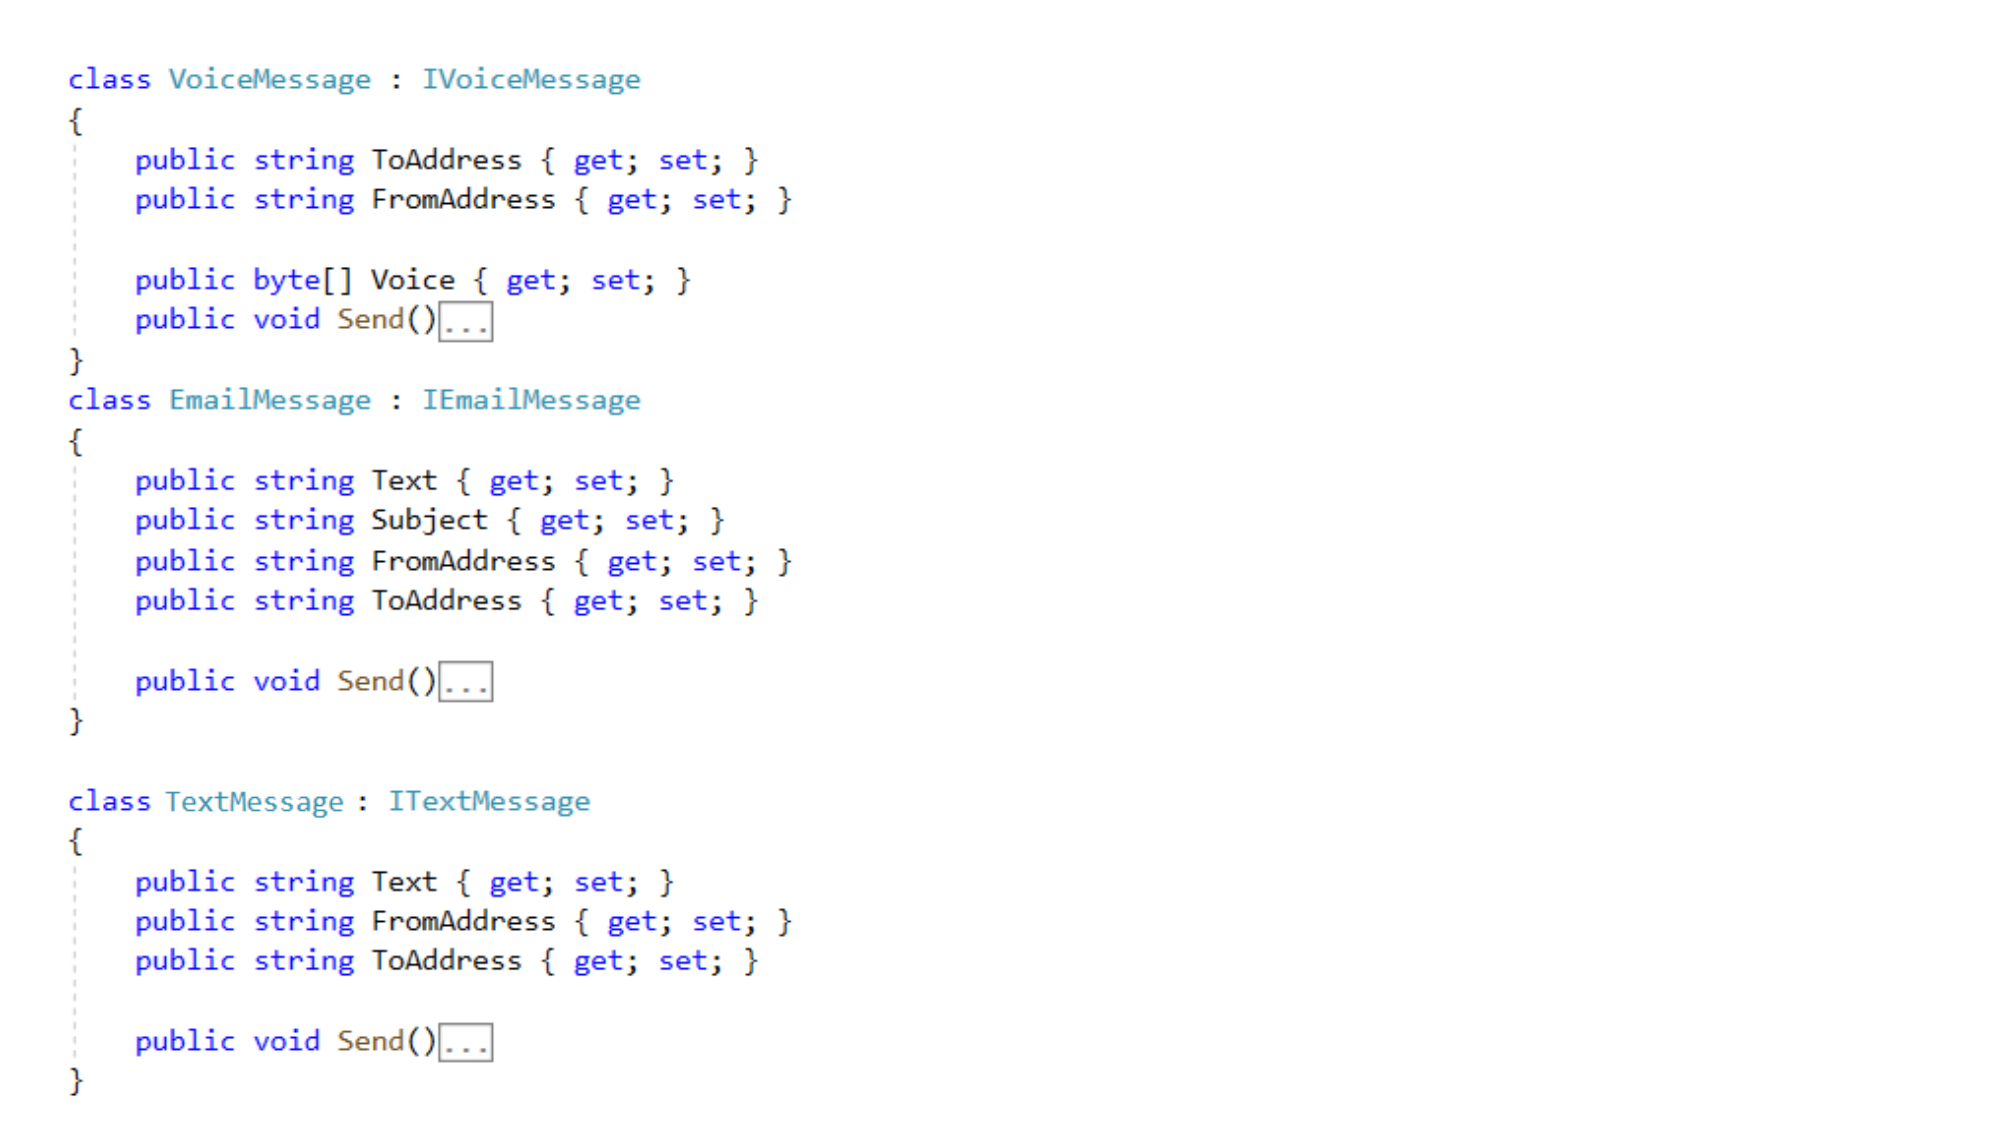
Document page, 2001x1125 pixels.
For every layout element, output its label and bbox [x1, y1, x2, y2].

picture [39, 24, 874, 1100]
